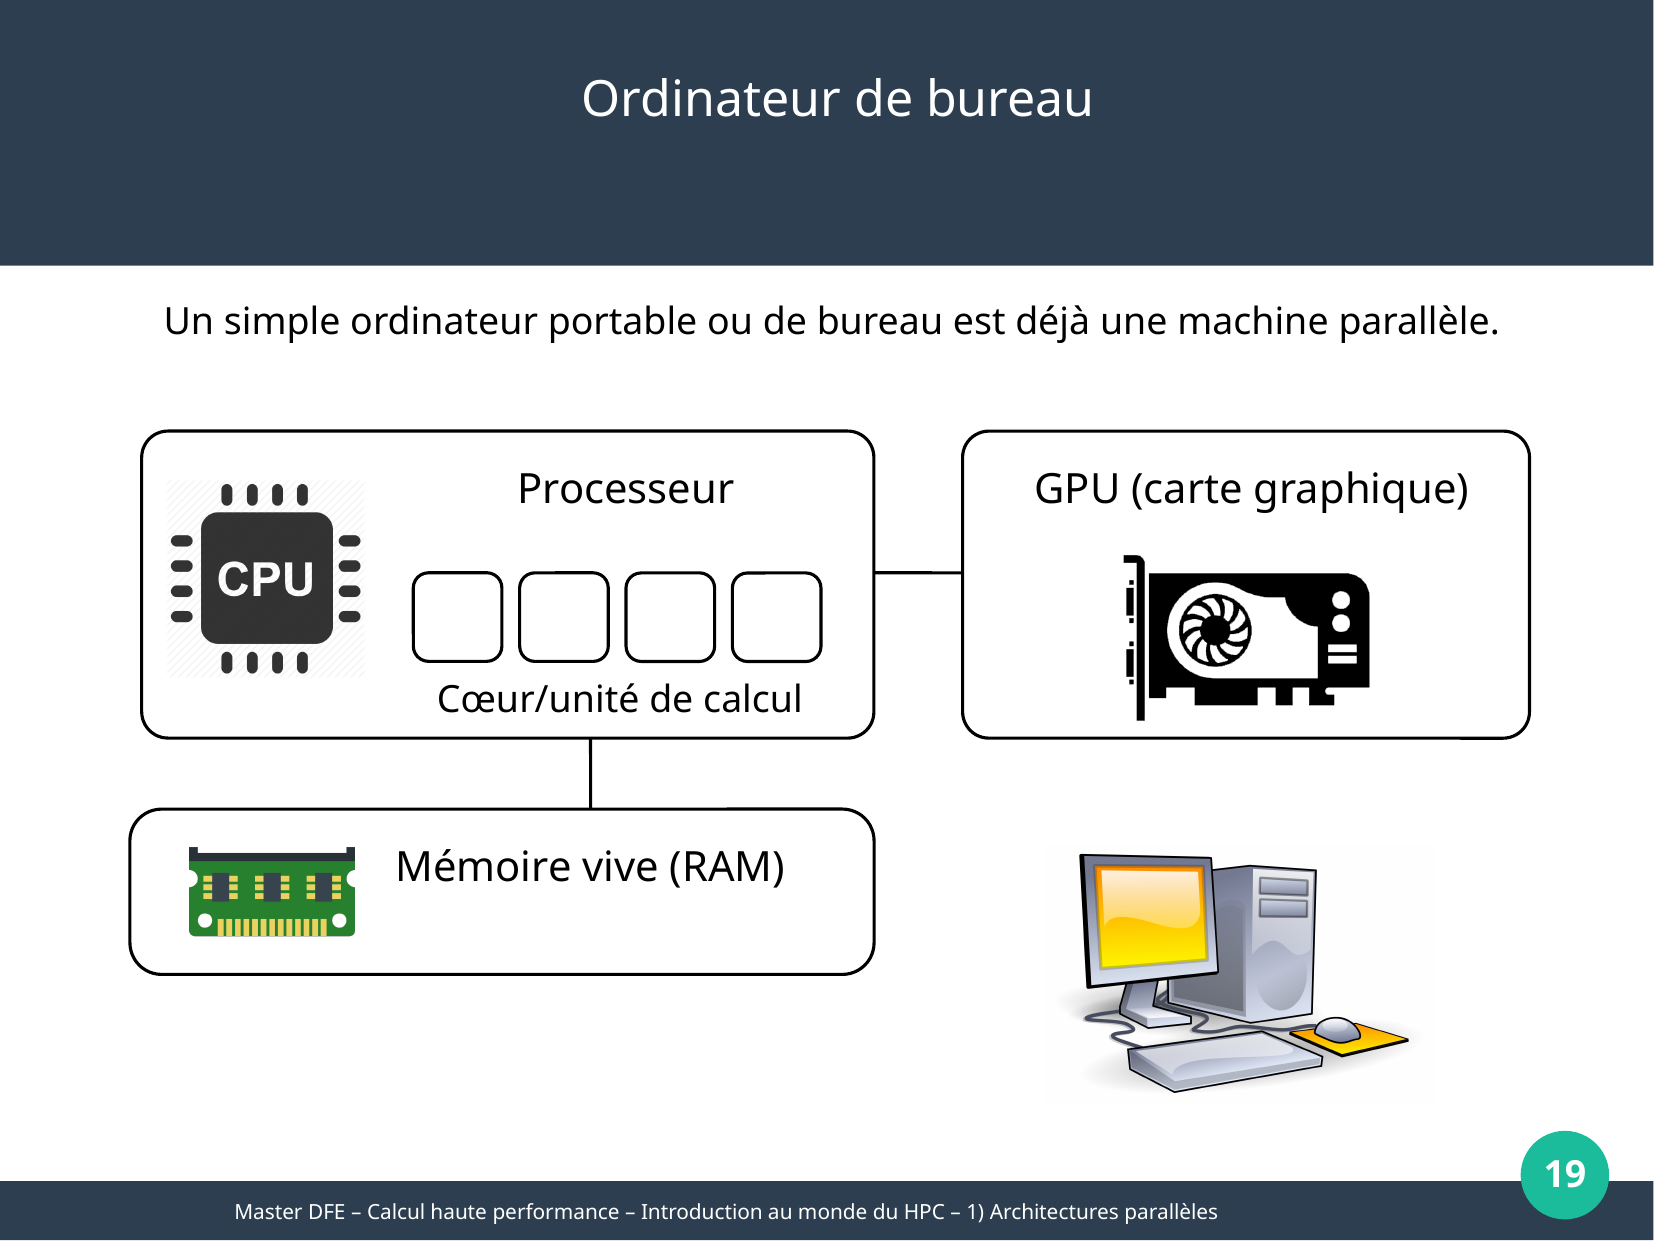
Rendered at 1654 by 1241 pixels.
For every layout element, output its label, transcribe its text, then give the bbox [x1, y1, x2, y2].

picture [188, 808, 355, 975]
text_box Ordinateur de bureau [567, 58, 1111, 134]
text_box [962, 431, 1530, 739]
text_box [129, 809, 188, 975]
text_box Master DFE – Calcul haute performance – Introduction au monde du HPC – 1) Architectures parallèles [219, 1191, 1234, 1232]
picture [1122, 513, 1371, 762]
text_box [355, 809, 875, 975]
text_box Mémoire vive (RAM) [380, 832, 801, 898]
picture [165, 478, 366, 679]
text_box Cœur/unité de calcul [421, 667, 819, 728]
text_box [413, 572, 502, 662]
slide_number 19 [1505, 1116, 1624, 1235]
text_box Un simple ordinateur portable ou de bureau est déjà une machine parallèle. [148, 289, 1517, 350]
text_box [519, 572, 609, 662]
picture [1045, 844, 1435, 1105]
text_box [141, 431, 874, 739]
text_box [732, 572, 821, 662]
text_box [625, 572, 715, 662]
text_box GPU (carte graphique) [1019, 454, 1485, 520]
text_box Processeur [502, 454, 750, 520]
